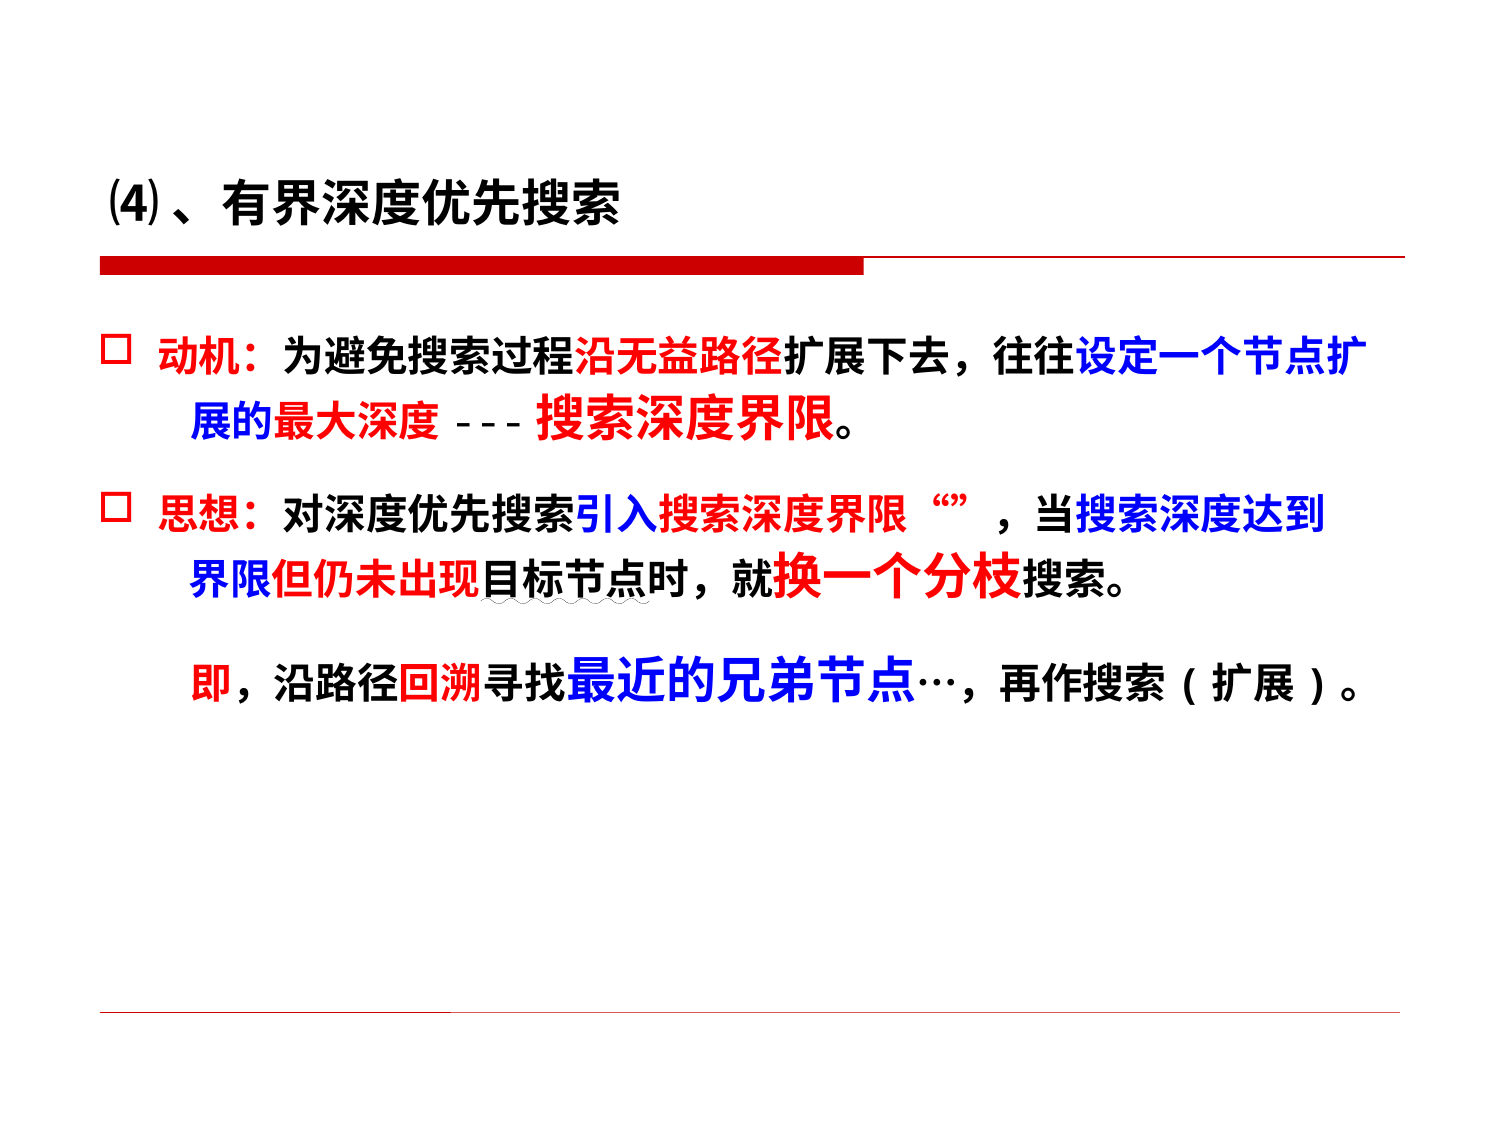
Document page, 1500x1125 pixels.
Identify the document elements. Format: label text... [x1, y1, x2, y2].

text_box ⑷、有界深度优先搜索 [109, 171, 624, 232]
